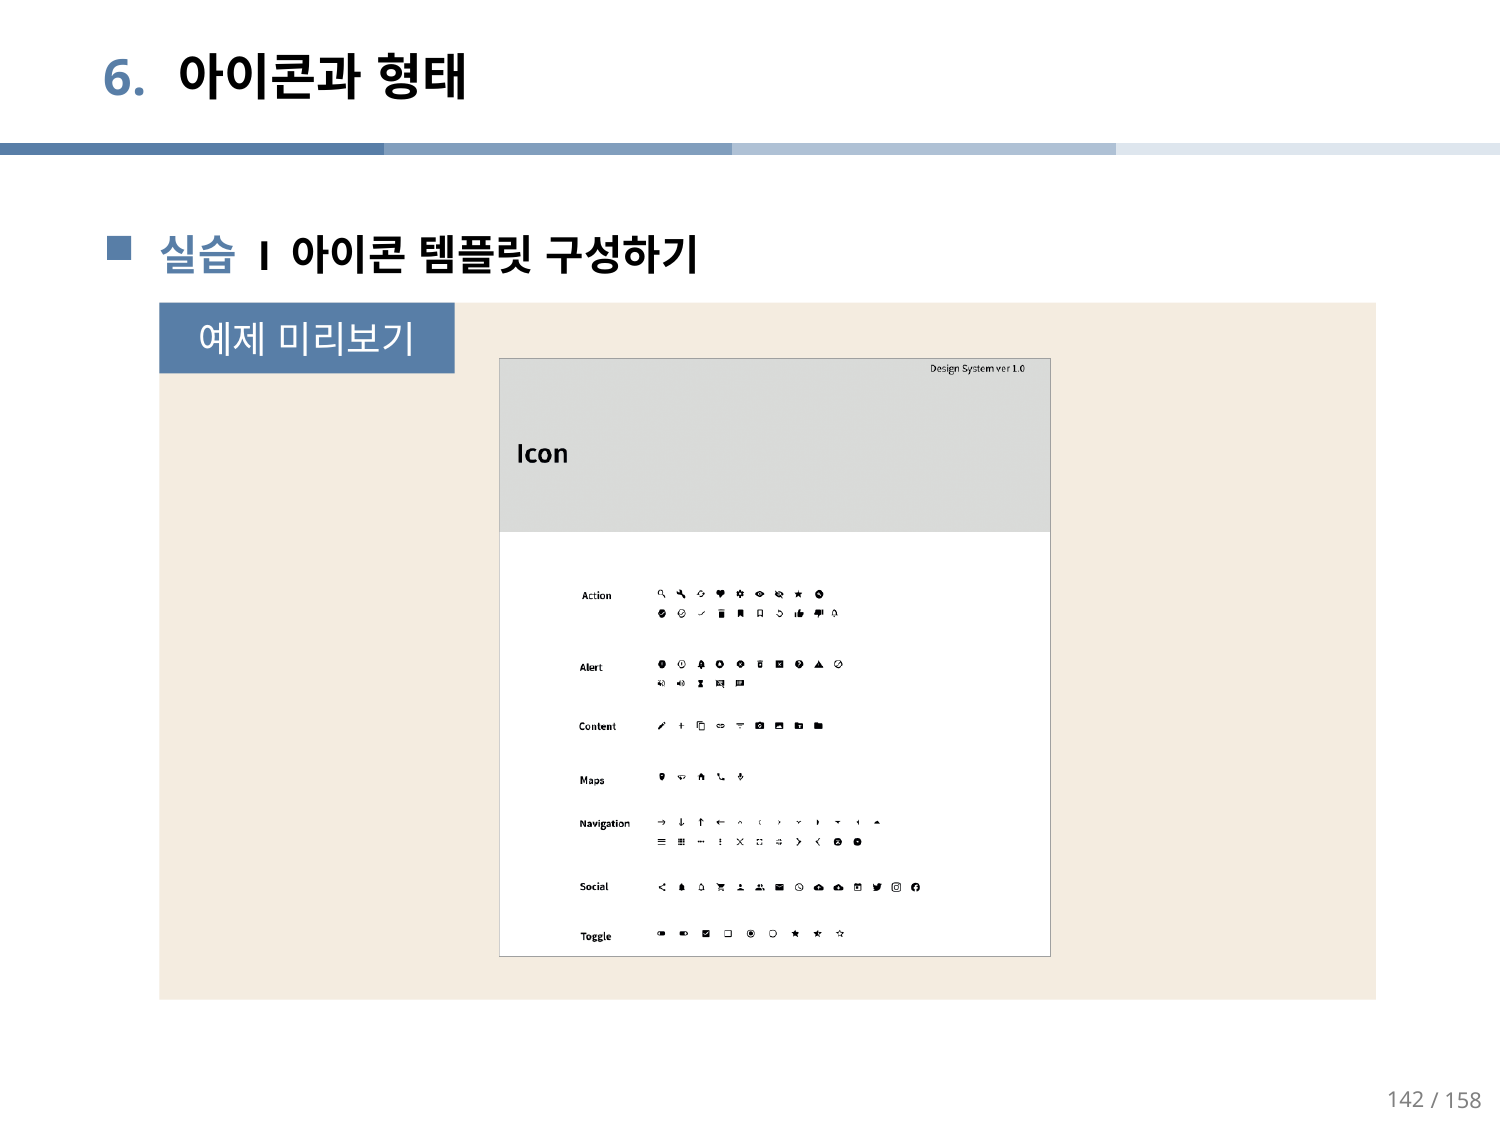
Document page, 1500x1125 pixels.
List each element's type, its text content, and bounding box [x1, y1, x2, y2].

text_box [159, 302, 1377, 1000]
text_box 실습 I 아이콘 템플릿 구성하기 [88, 196, 1436, 1083]
title 아이콘과 형태 [88, 30, 1211, 121]
picture [489, 349, 1058, 961]
